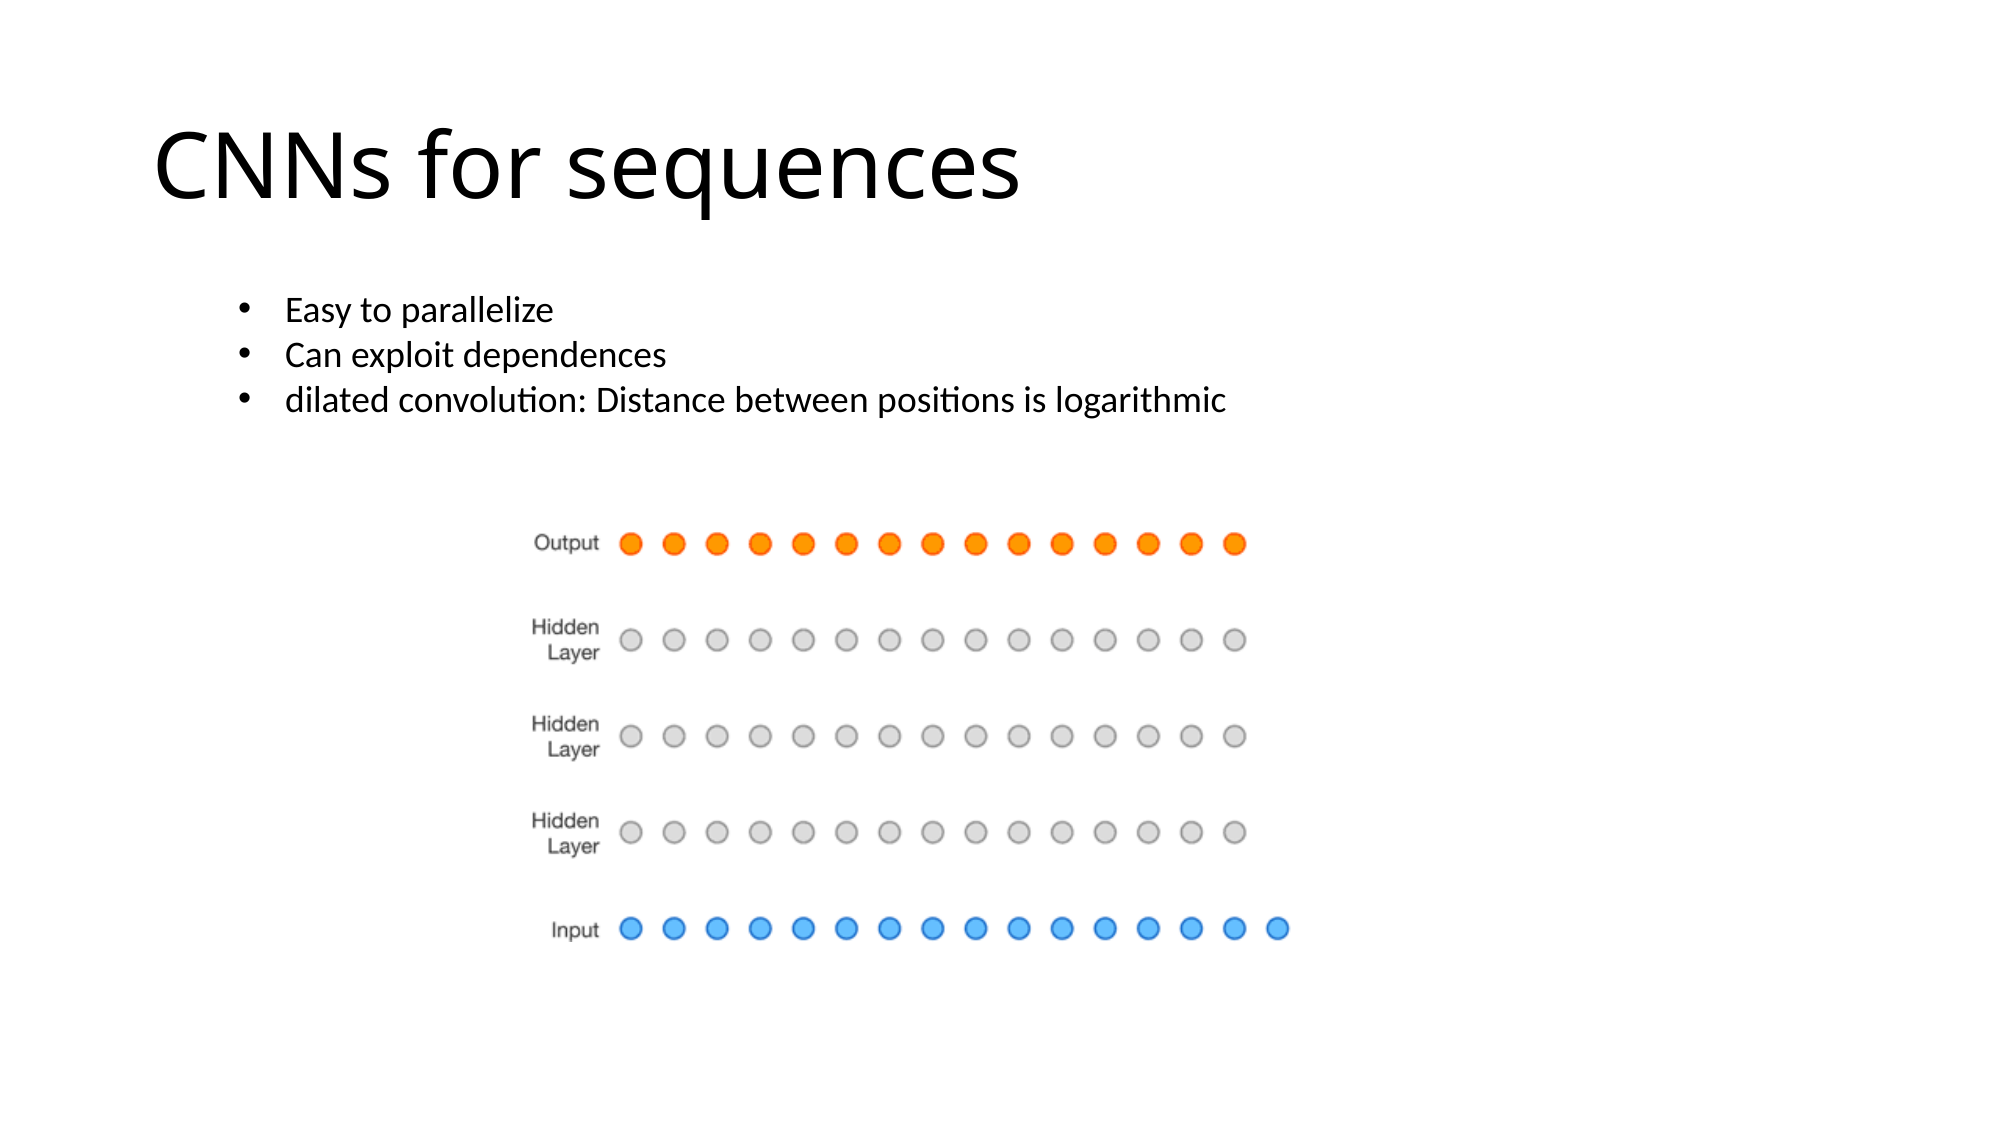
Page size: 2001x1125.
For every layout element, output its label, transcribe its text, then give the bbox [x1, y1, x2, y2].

text_box Easy to parallelize Can exploit dependences dilated convolution: Distance between positions is logarithmic [223, 277, 1243, 428]
title CNNs for sequences [137, 59, 1863, 278]
picture [530, 531, 1422, 942]
